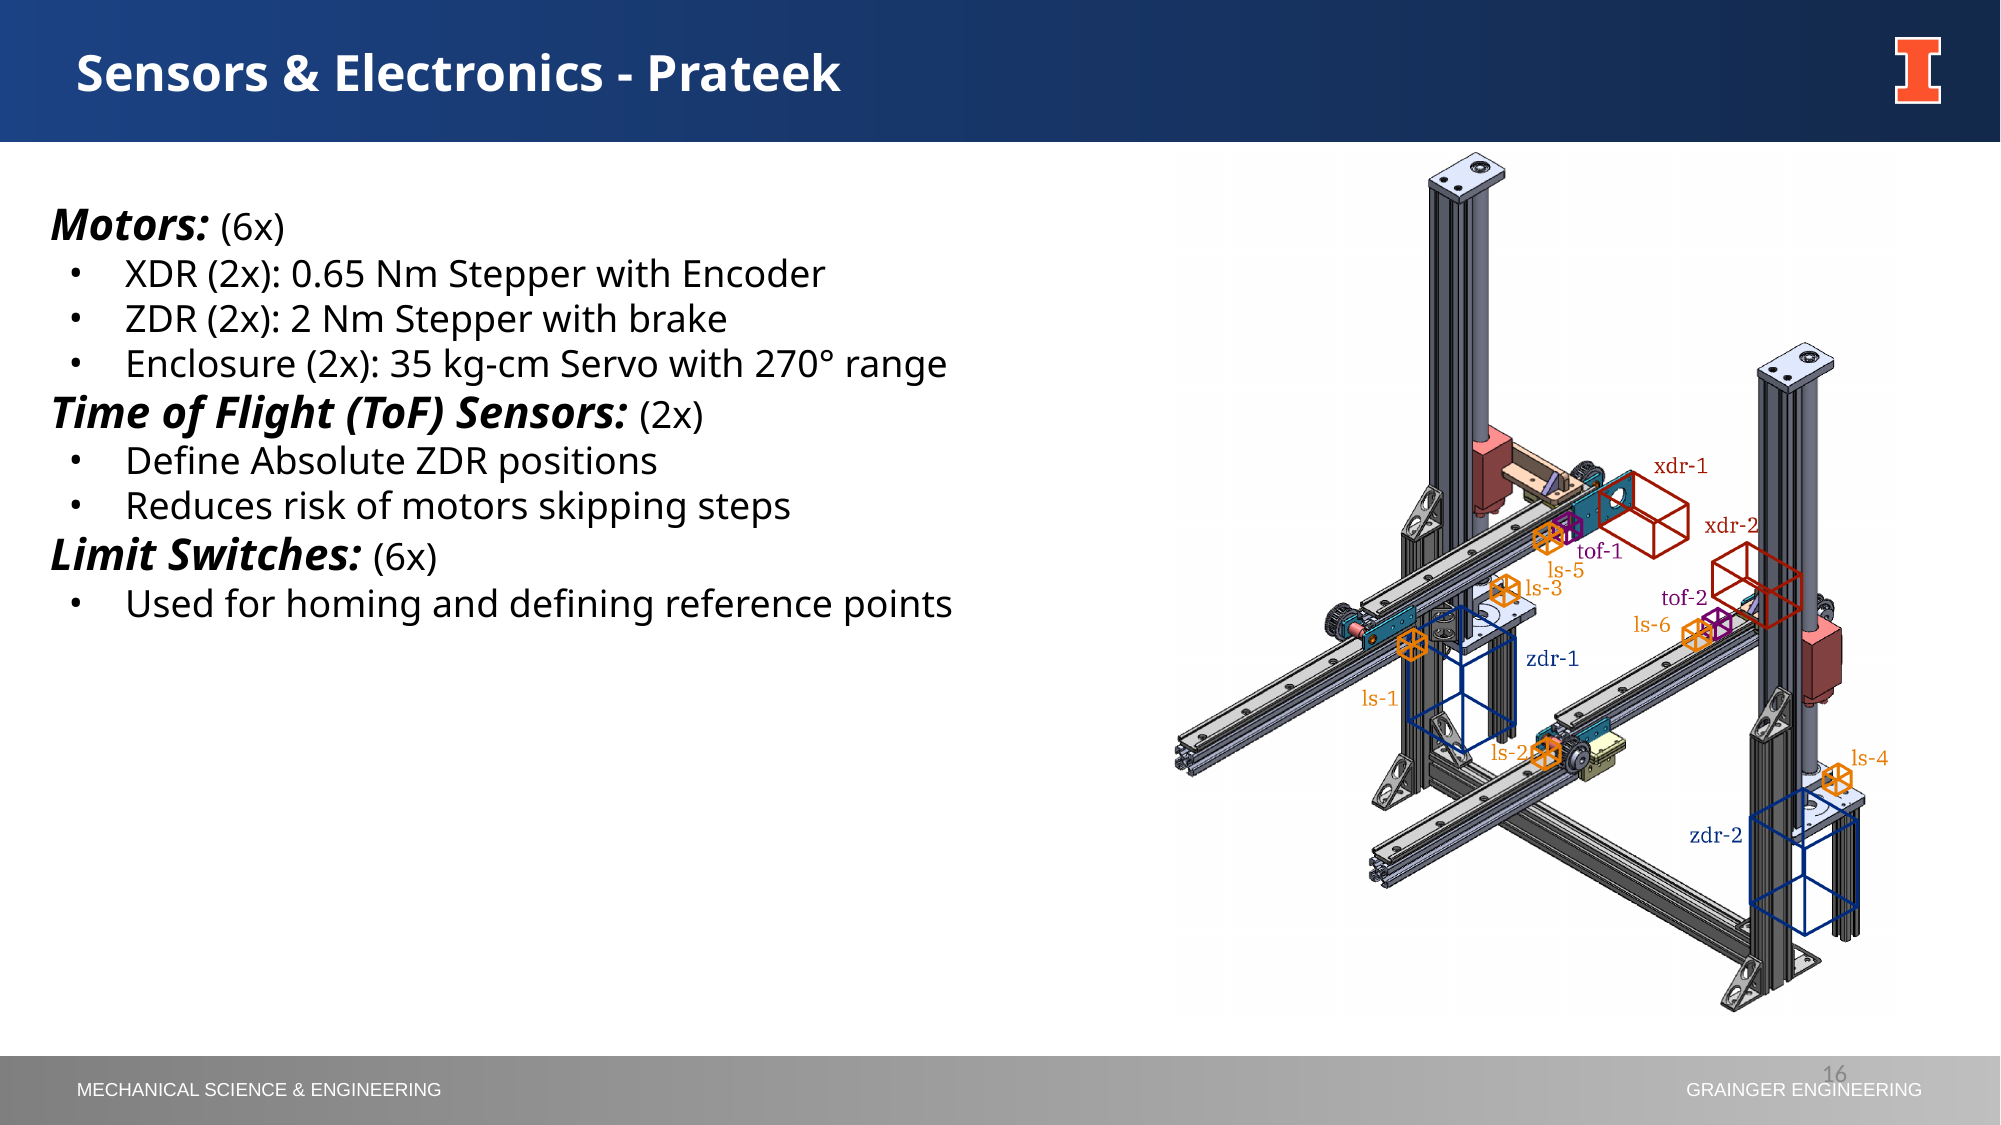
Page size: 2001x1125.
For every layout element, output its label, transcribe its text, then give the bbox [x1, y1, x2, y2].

picture [1171, 149, 1896, 1016]
text_box GRAINGER ENGINEERING [1531, 1070, 1938, 1108]
text_box Sensors & Electronics - Prateek [61, 33, 1852, 109]
text_box MECHANICAL SCIENCE & ENGINEERING [61, 1070, 1373, 1108]
text_box Motors: (6x) XDR (2x): 0.65 Nm Stepper with Encoder ZDR (2x): 2 Nm Stepper with brake Enclosure (2x): 35 kg-cm Servo with 270° range Time of Flight (ToF) Sensors: (2x) Define Absolute ZDR positions Reduces risk of motors skipping steps Limit Switches: (6x) Used for homing and defining reference points [35, 182, 1133, 943]
text_box [0, 0, 2000, 142]
slide_number ‹#› [1412, 1042, 1863, 1103]
picture [1895, 37, 1942, 104]
text_box [0, 1056, 2000, 1125]
